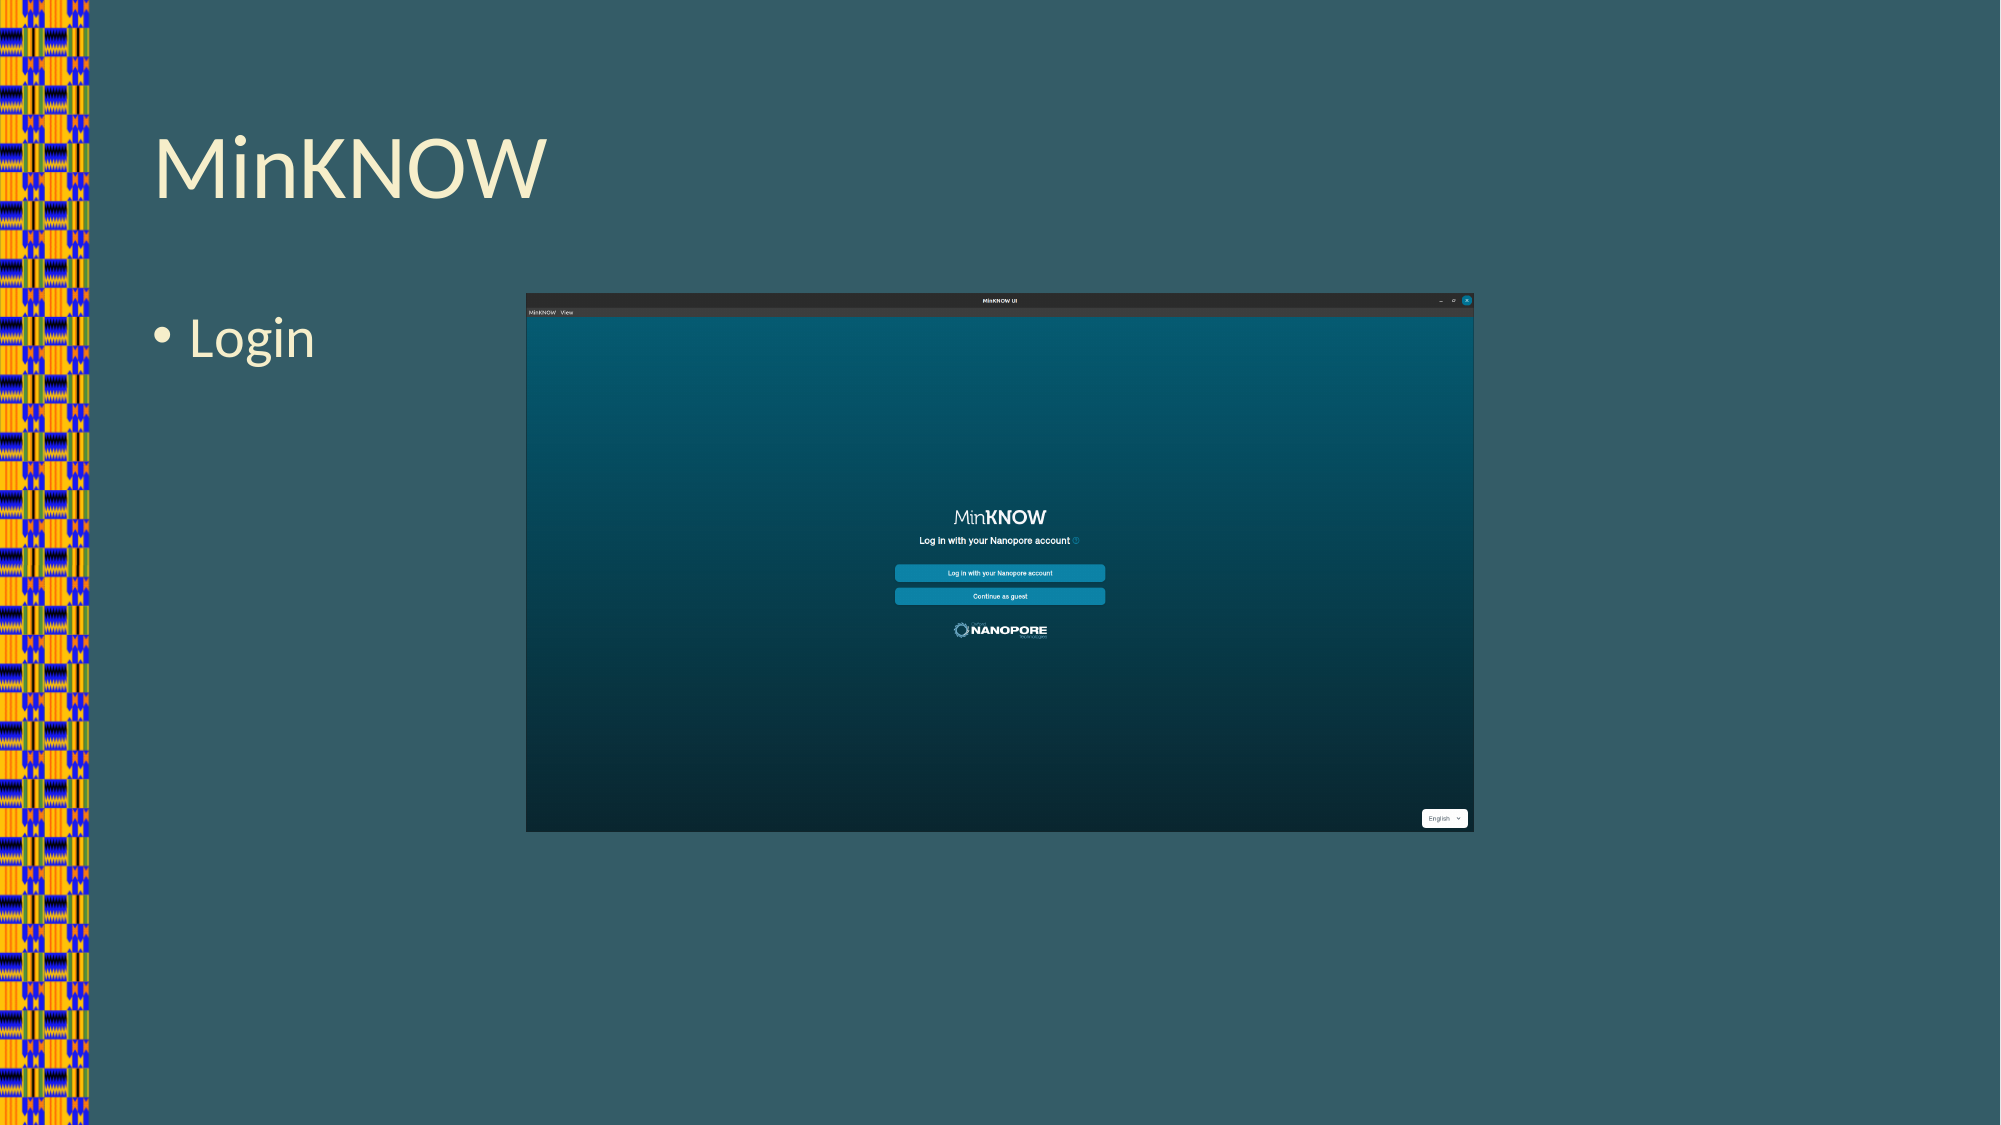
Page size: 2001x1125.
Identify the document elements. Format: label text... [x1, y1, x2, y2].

picture [0, 0, 2001, 1125]
list Login [137, 299, 1863, 1014]
title MinKNOW [137, 59, 1863, 278]
